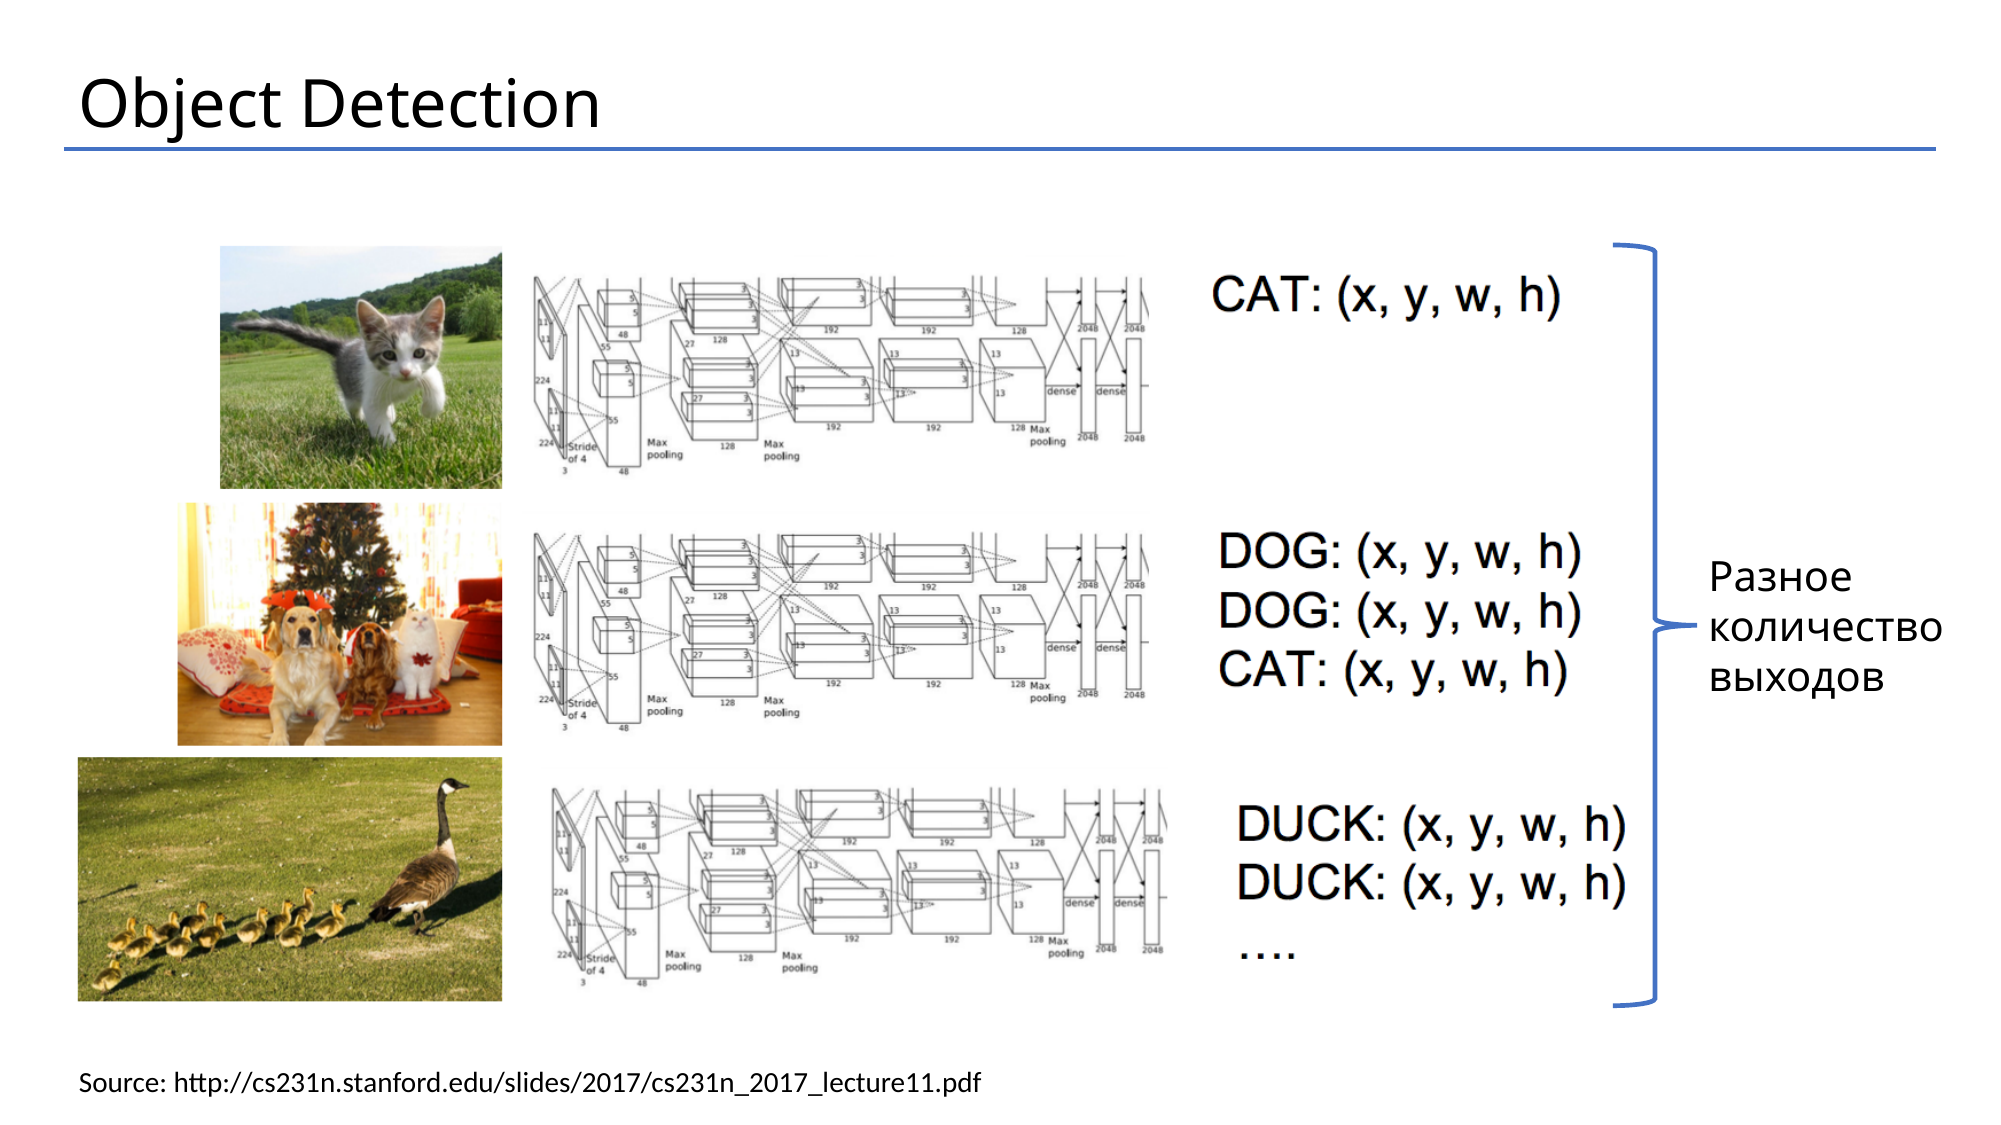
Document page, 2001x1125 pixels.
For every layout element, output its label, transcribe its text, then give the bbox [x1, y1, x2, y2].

text_box Source: http://cs231n.stanford.edu/slides/2017/cs231n_2017_lecture11.pdf [63, 1055, 1784, 1106]
picture [63, 198, 1641, 1006]
text_box Разное количество выходов [1693, 542, 1959, 707]
text_box [1641, 246, 1693, 1005]
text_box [63, 52, 1936, 149]
